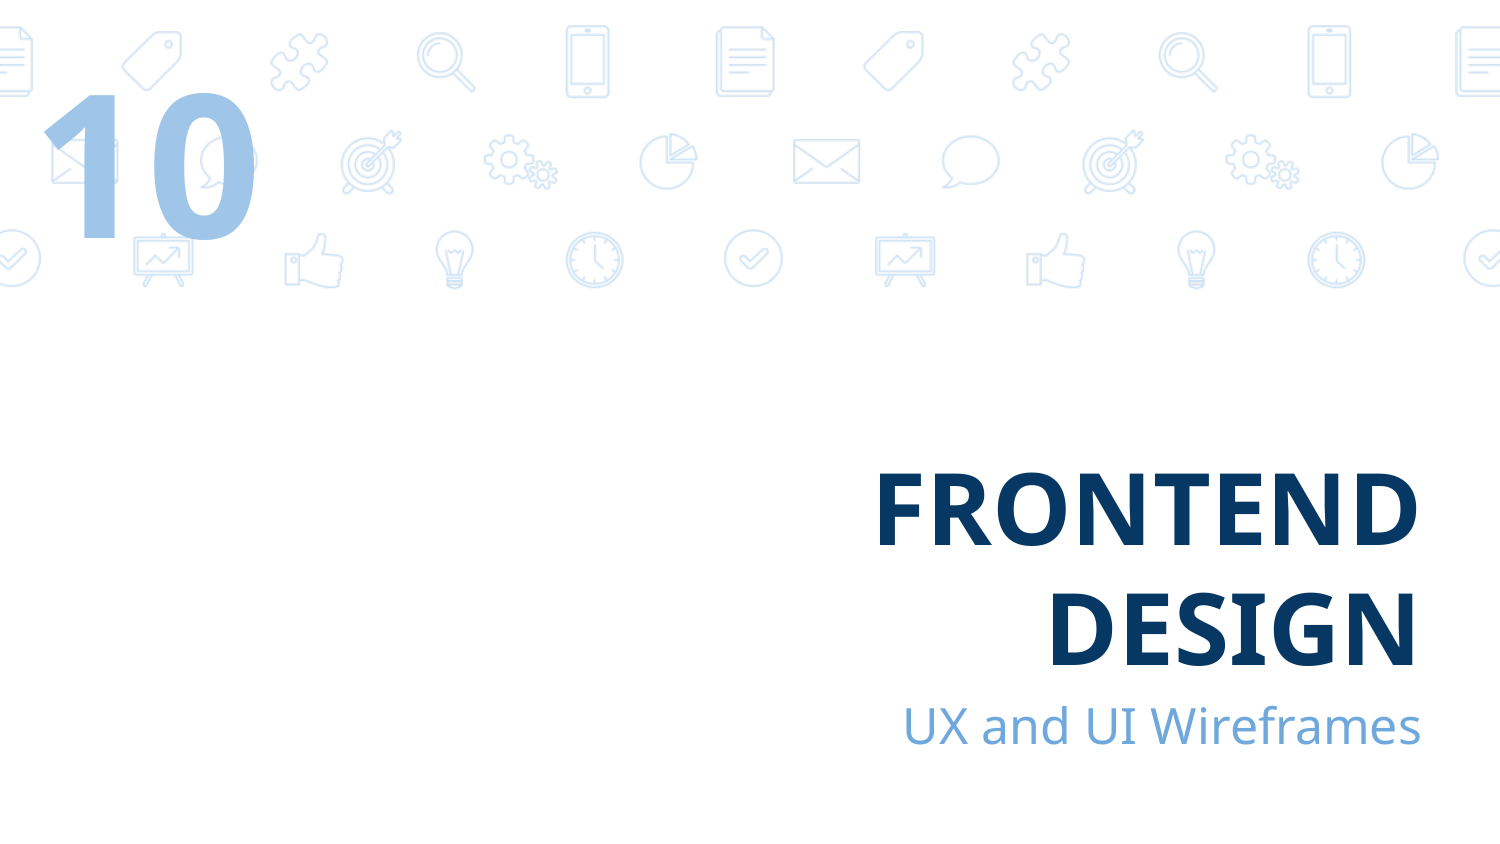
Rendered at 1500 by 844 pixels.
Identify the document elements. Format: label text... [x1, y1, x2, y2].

subtitle UX and UI Wireframes [487, 640, 1438, 770]
slide_number ‹#› [17, 23, 315, 230]
title FRONTEND DESIGN [487, 509, 1438, 640]
